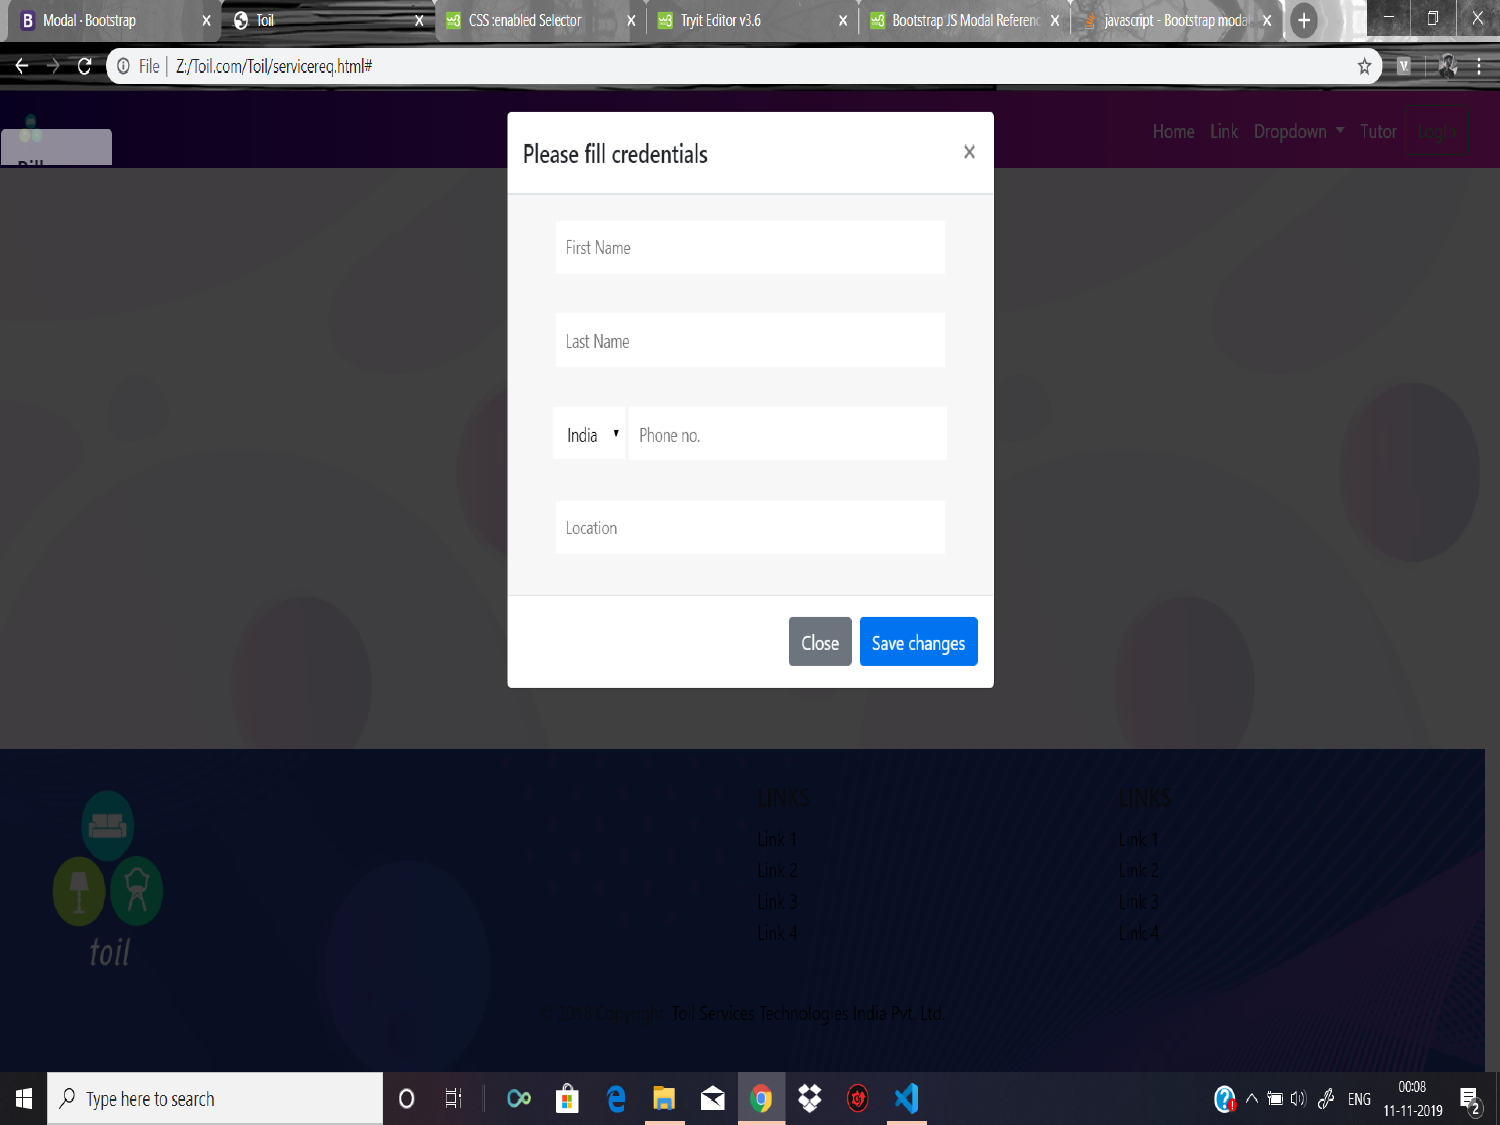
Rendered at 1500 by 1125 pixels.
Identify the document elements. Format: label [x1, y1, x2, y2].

list [0, 0, 1500, 1125]
